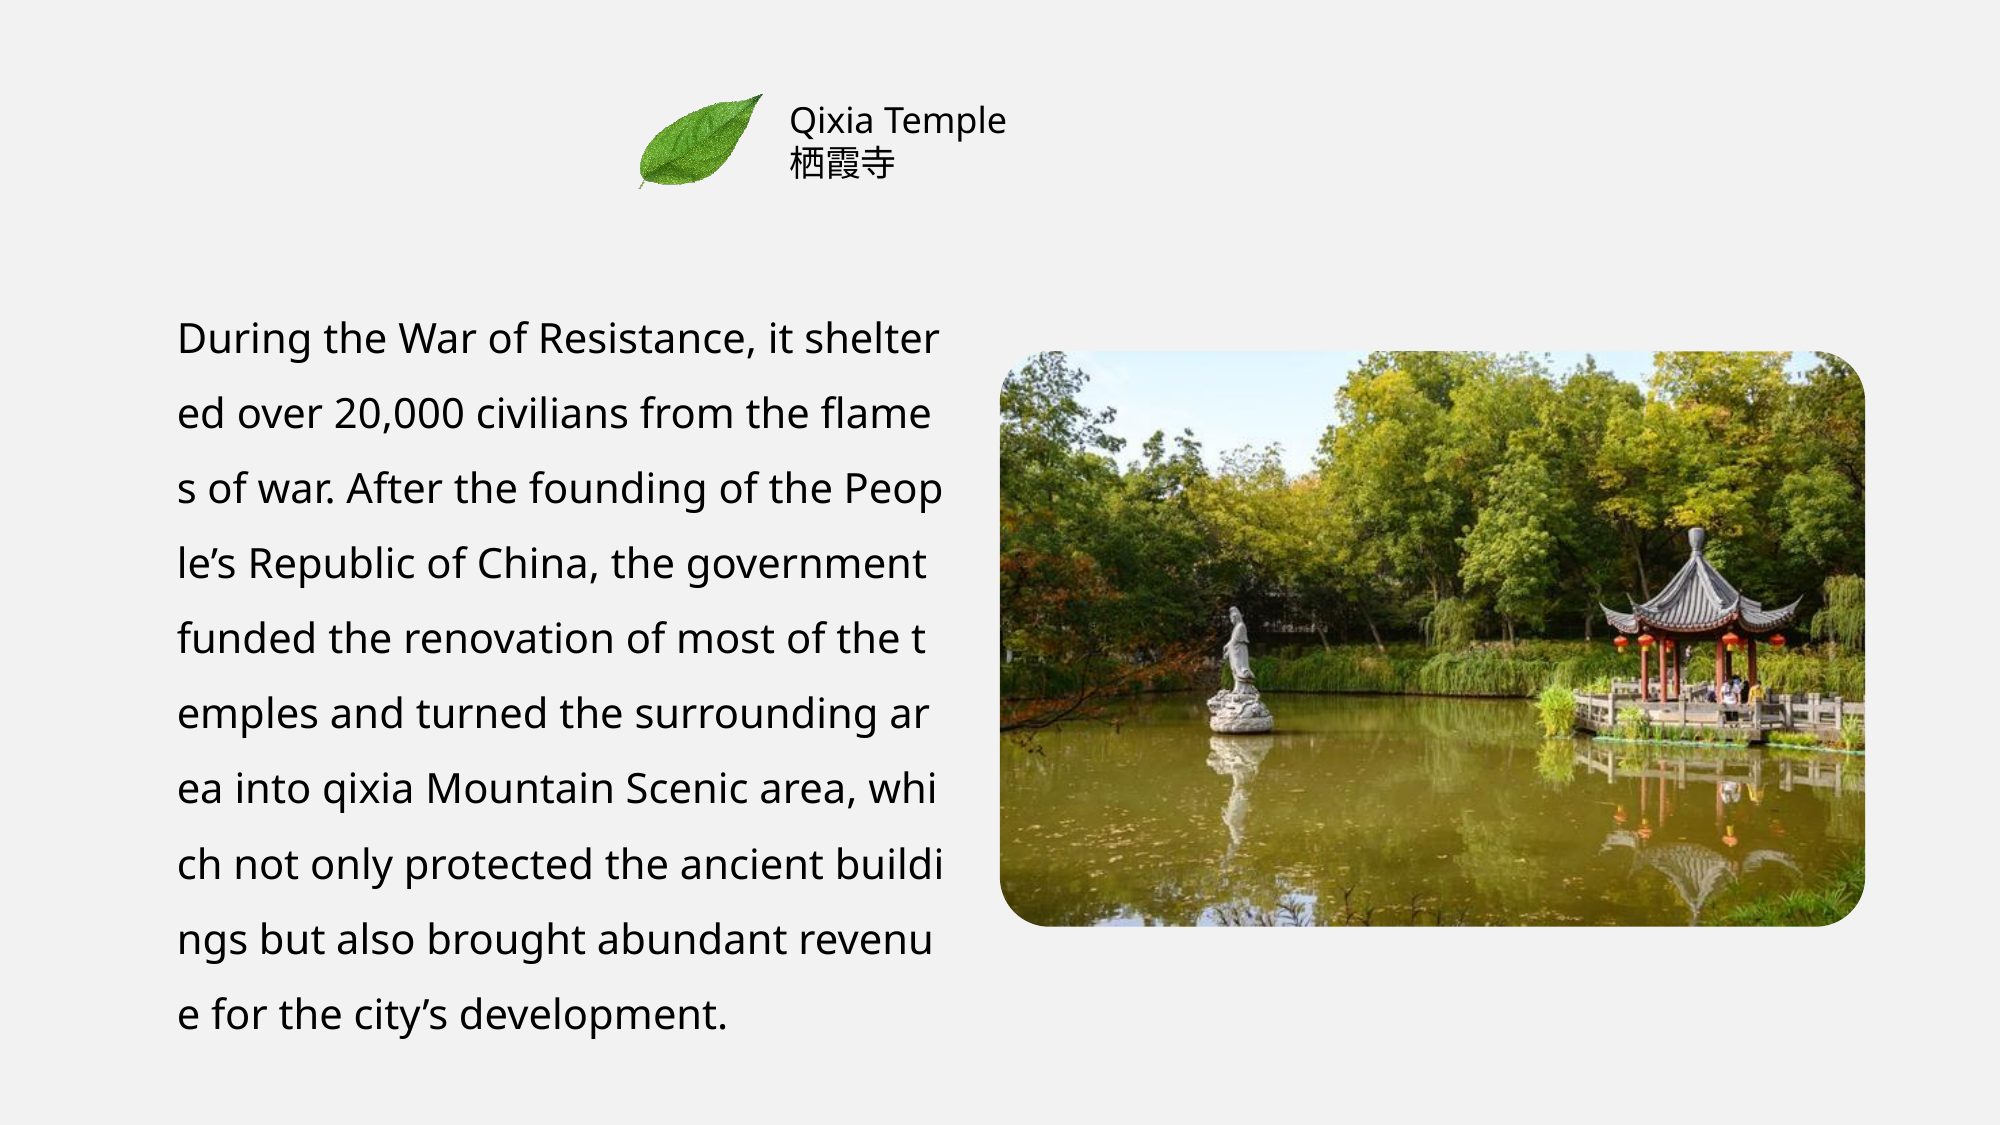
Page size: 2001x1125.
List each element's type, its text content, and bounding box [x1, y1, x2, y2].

text_box During the War of Resistance, it sheltered over 20,000 civilians from the flames of war. After the founding of the People’s Republic of China, the government funded the renovation of most of the temples and turned the surrounding area into qixia Mountain Scenic area, which not only protected the ancient buildings but also brought abundant revenue for the city’s development. [170, 282, 951, 1047]
picture [638, 94, 763, 189]
text_box Qixia Temple 栖霞寺 [782, 93, 1227, 189]
text_box [999, 351, 1866, 927]
